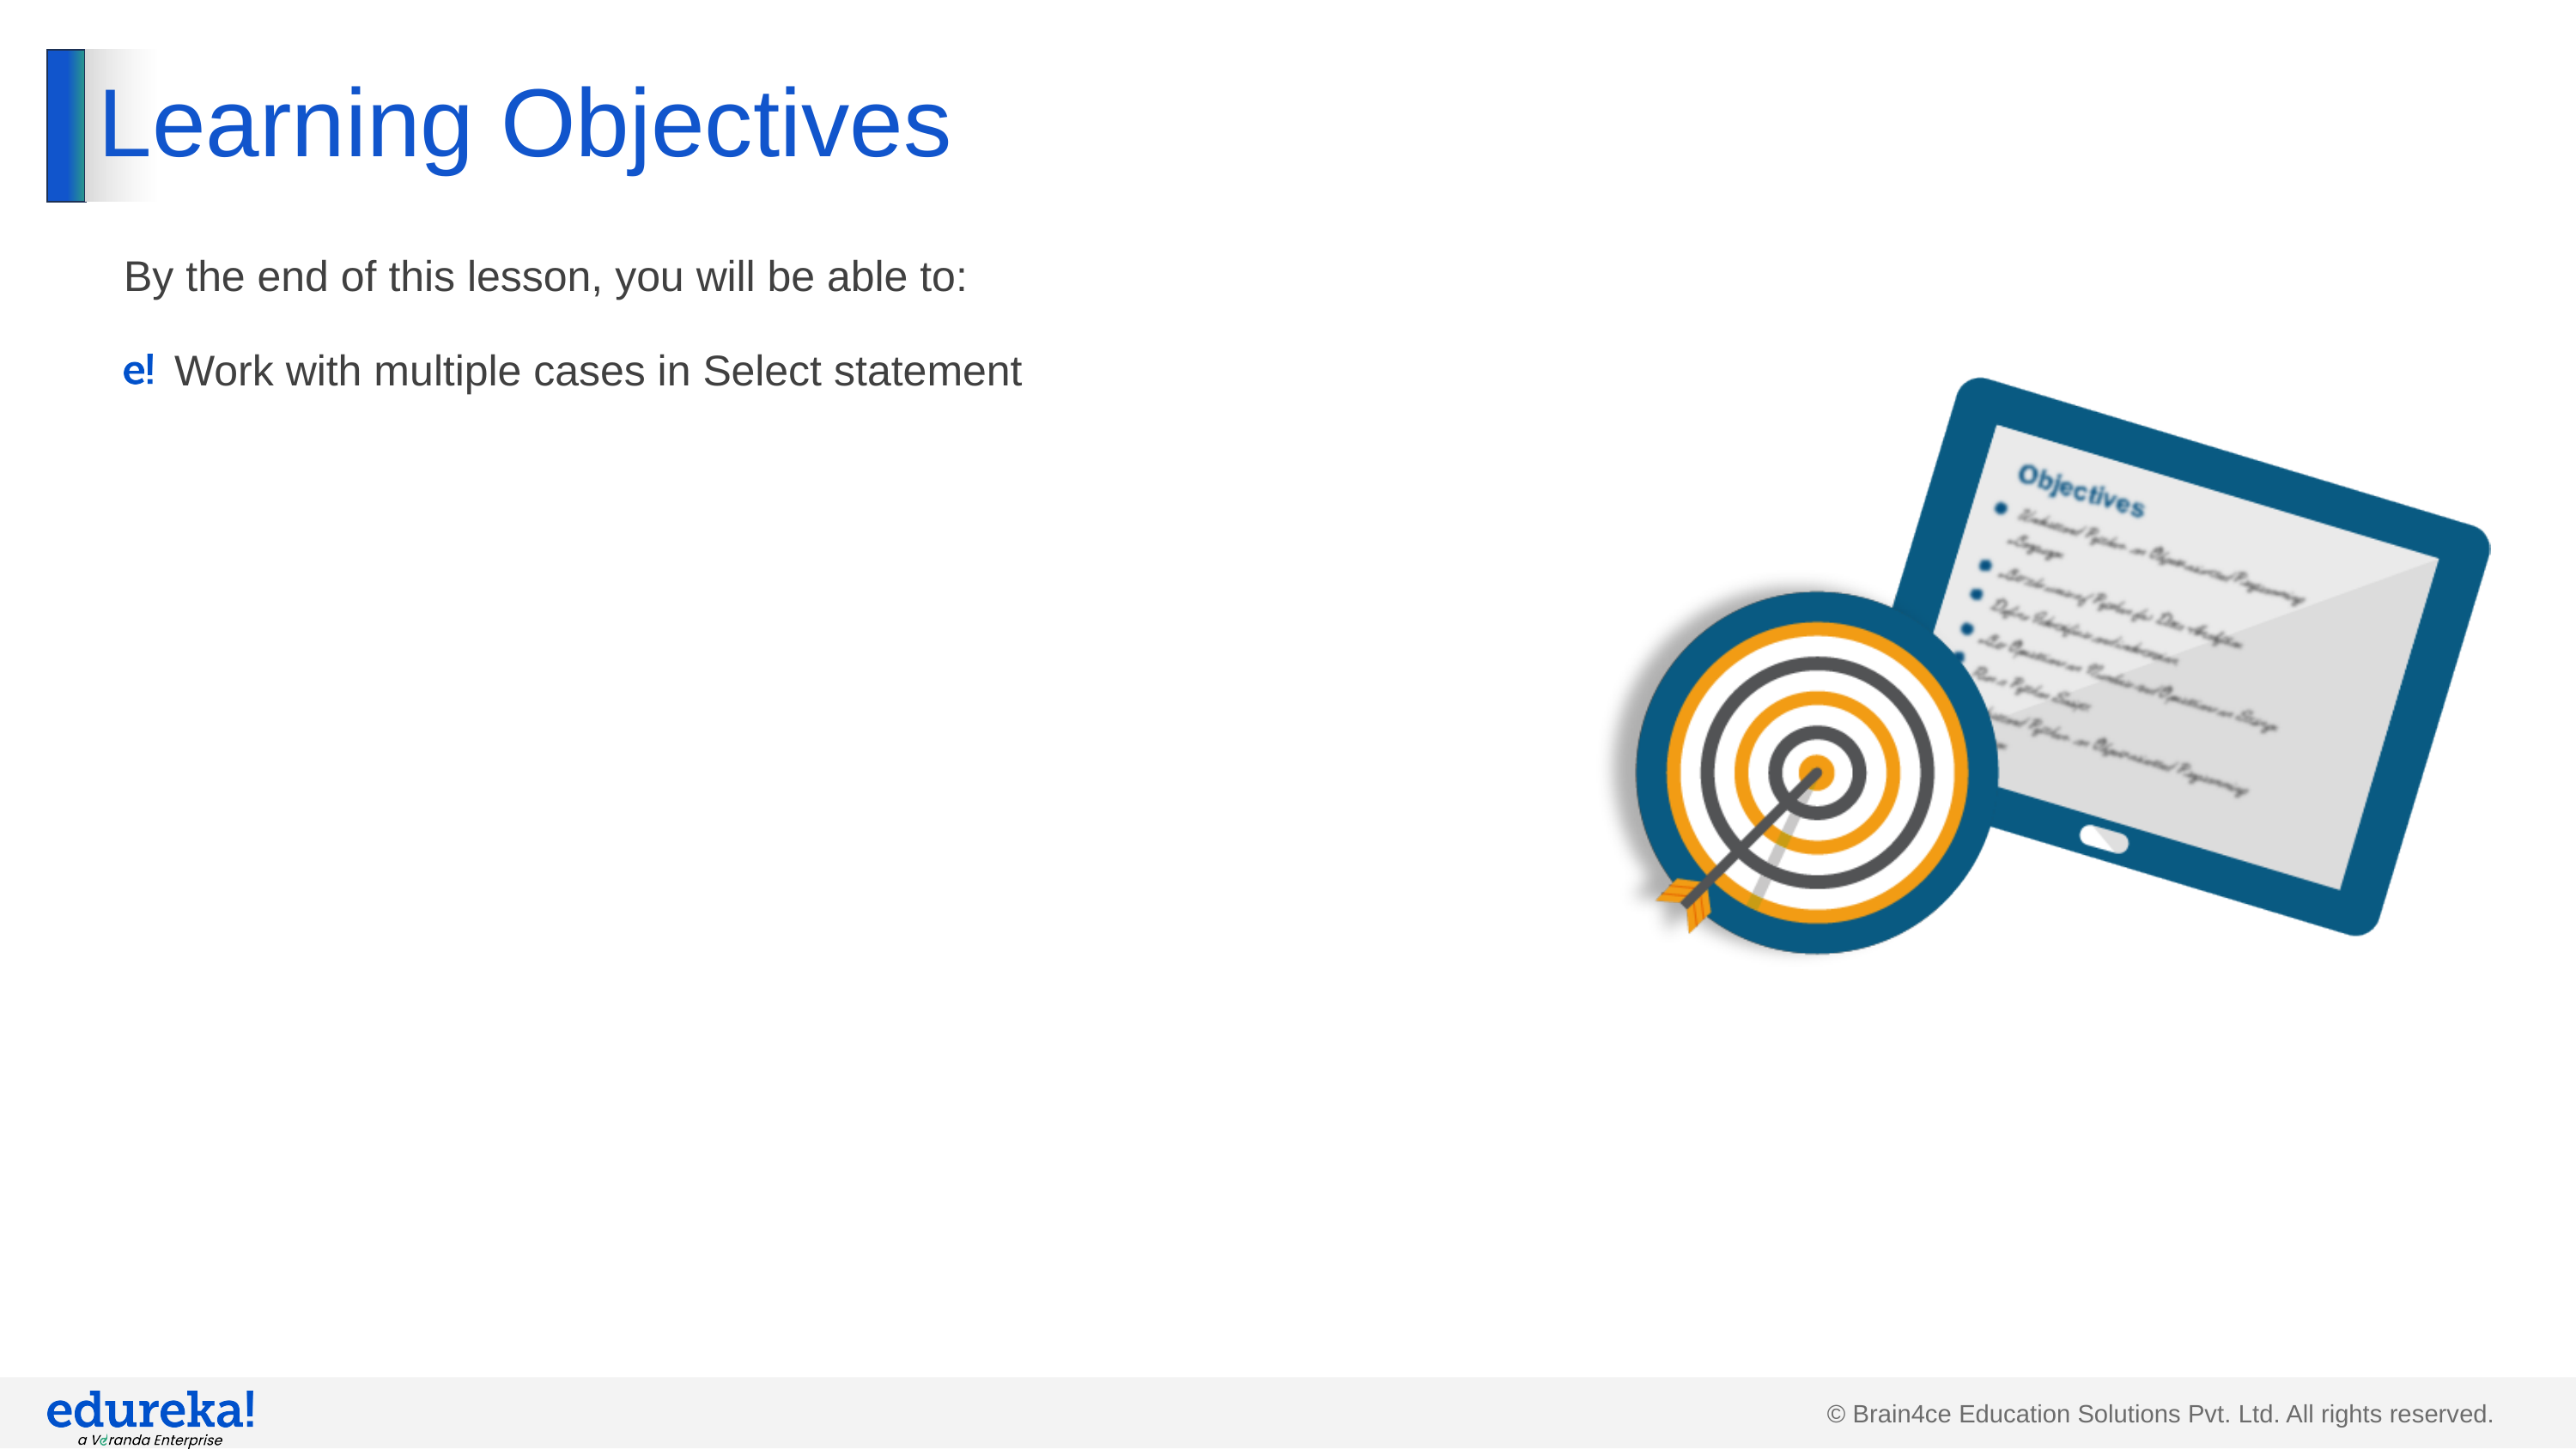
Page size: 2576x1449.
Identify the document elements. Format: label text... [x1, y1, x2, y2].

title Learning Objectives [85, 49, 2491, 202]
picture [124, 354, 153, 385]
list By the end of this lesson, you will be able to: Work with multiple cases in Select statement [85, 242, 2491, 1332]
picture [47, 1391, 253, 1449]
